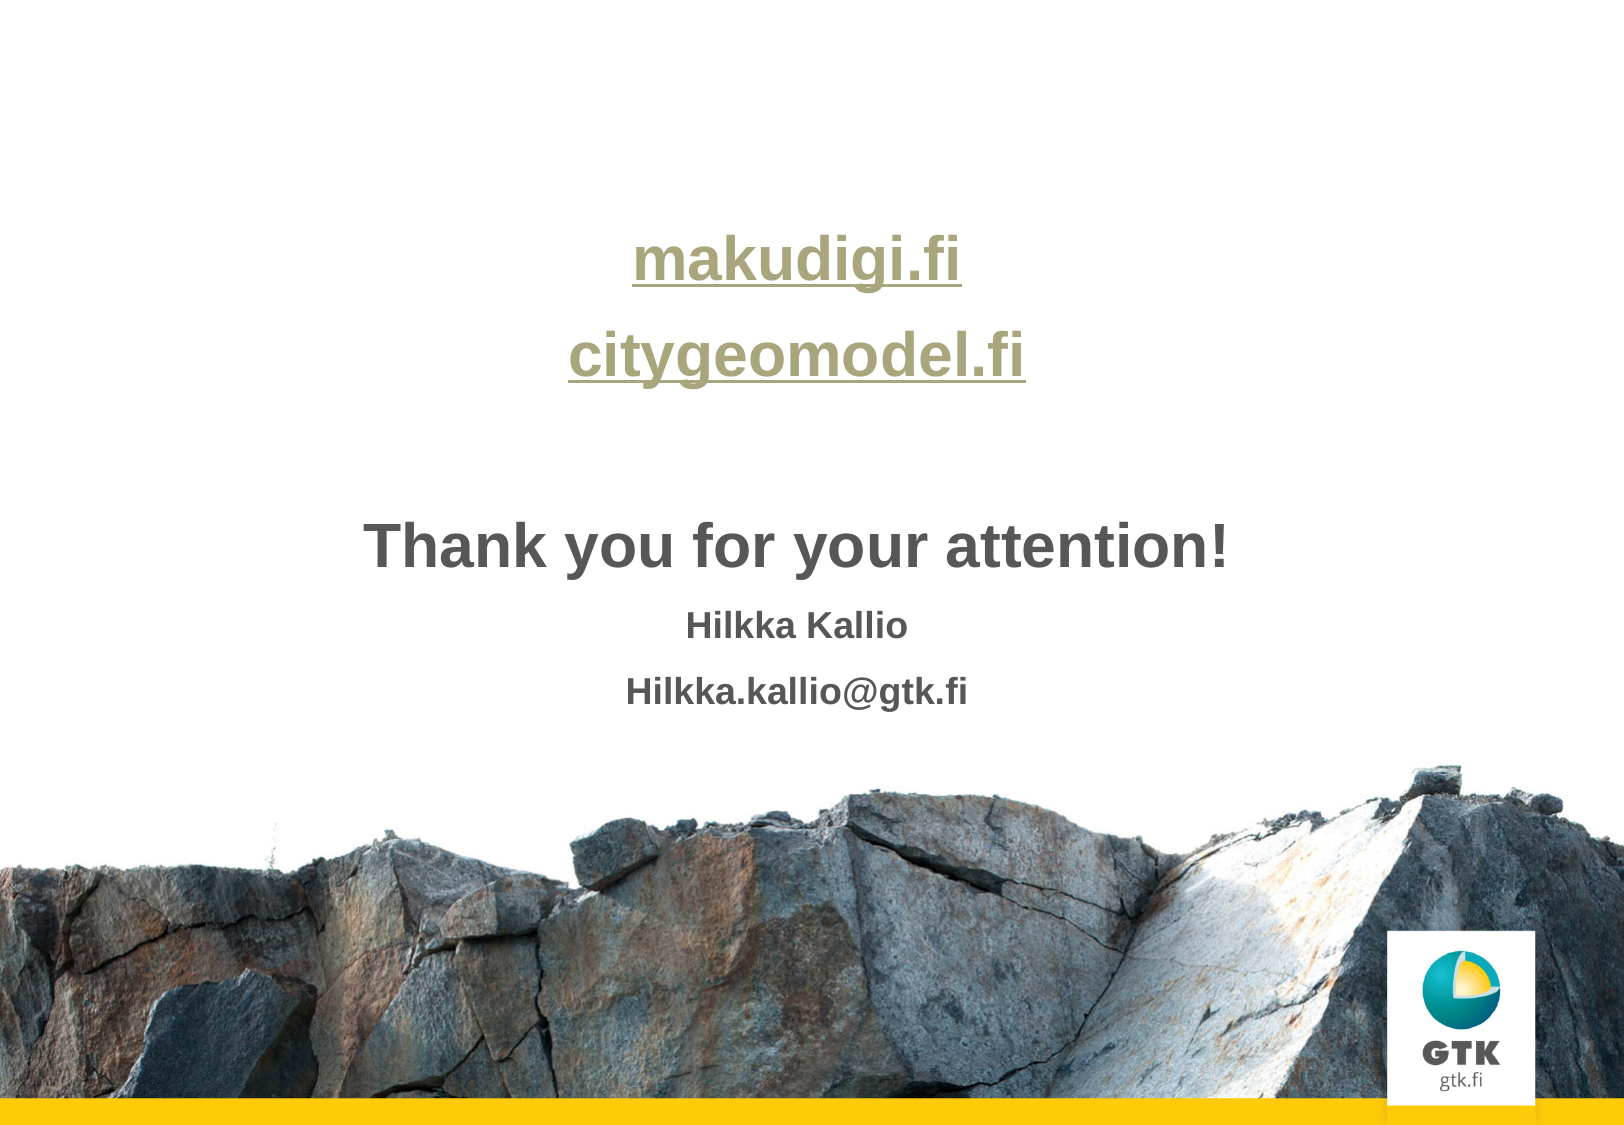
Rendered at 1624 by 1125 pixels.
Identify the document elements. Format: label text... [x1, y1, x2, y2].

list makudigi.fi citygeomodel.fi Thank you for your attention! Hilkka Kallio Hilkka.kallio@gtk.fi [150, 198, 1445, 720]
picture [0, 762, 1624, 1125]
